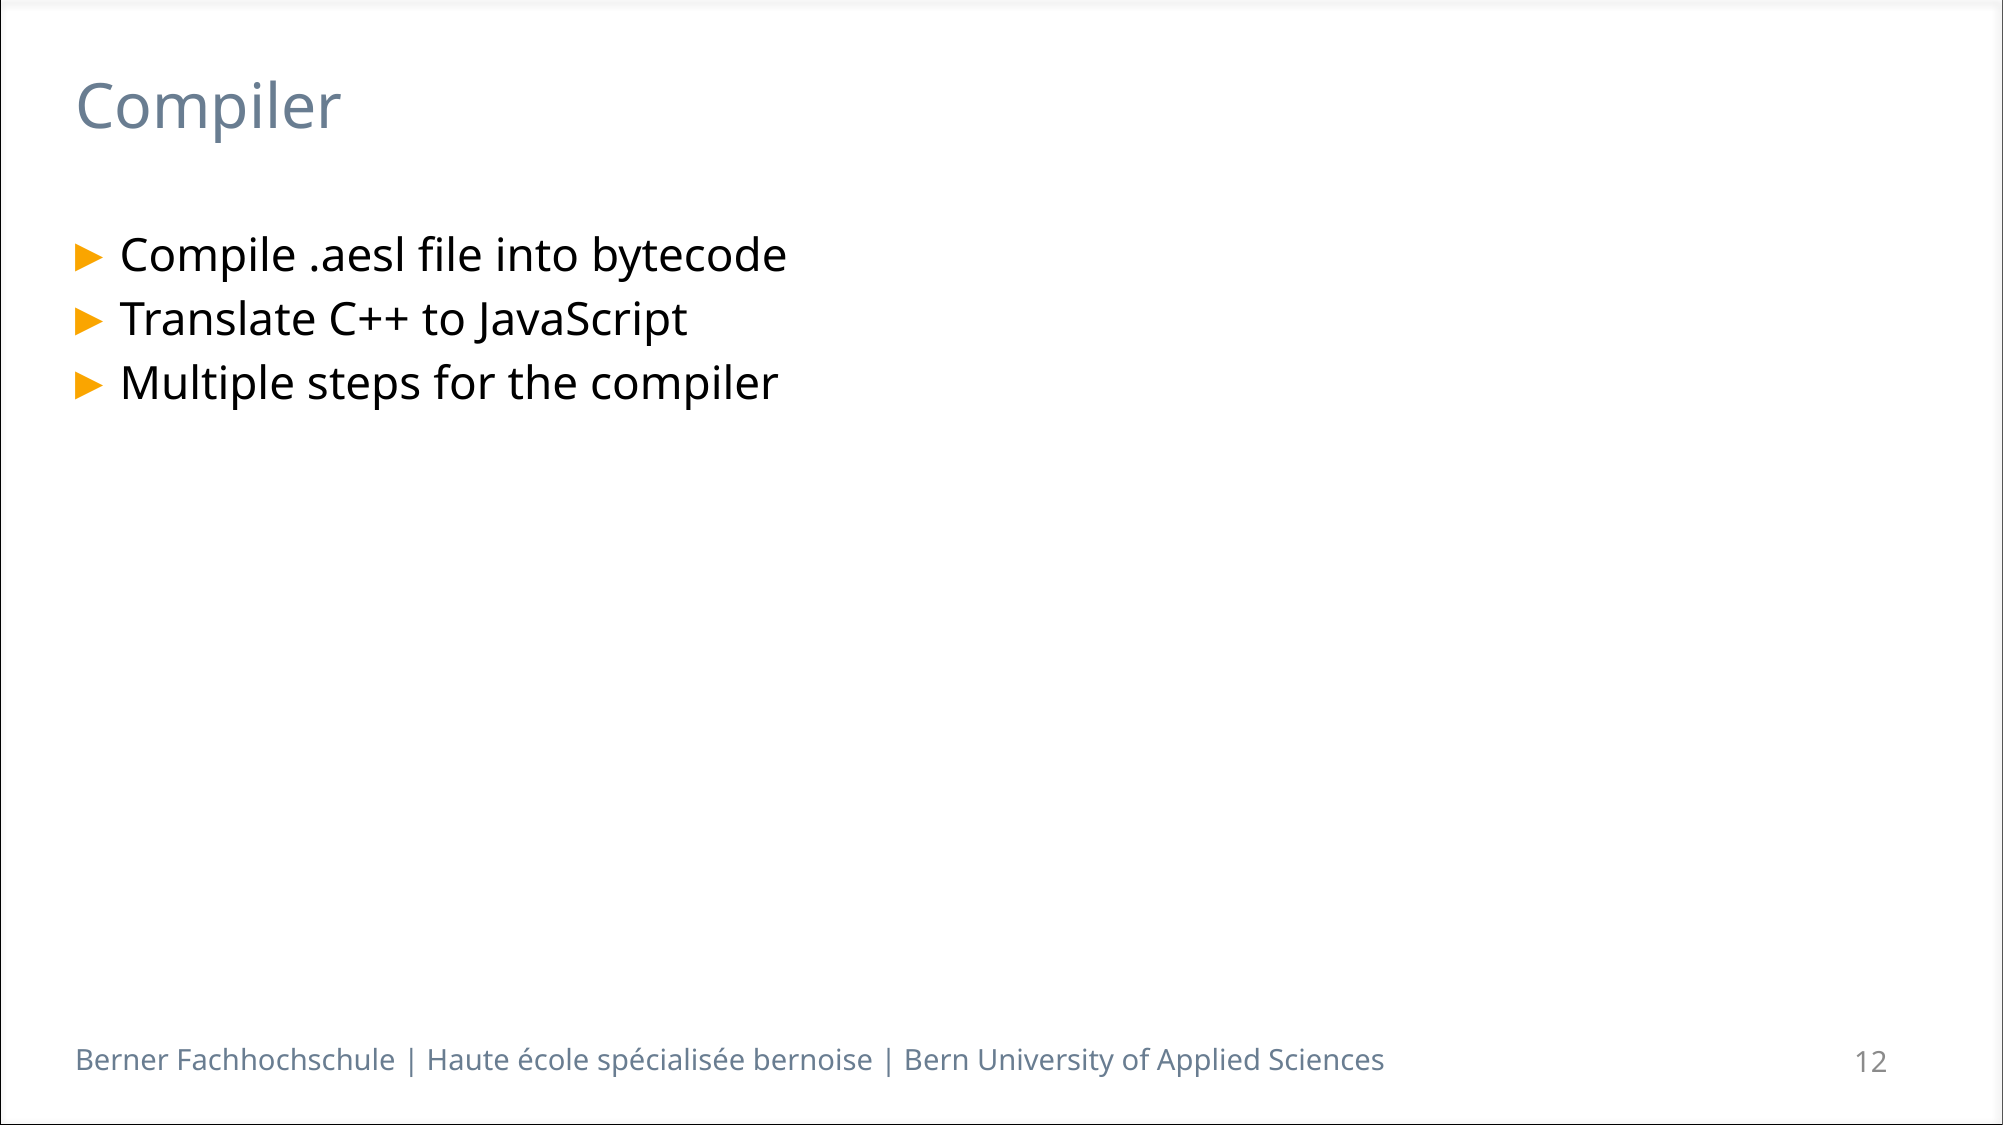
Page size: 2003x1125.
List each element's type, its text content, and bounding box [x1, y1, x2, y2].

list Compile .aesl file into bytecode Translate C++ to JavaScript Multiple steps for the compiler [75, 218, 1921, 1004]
title Compiler [75, 59, 1921, 148]
slide_number 12 [1435, 1033, 1903, 1094]
